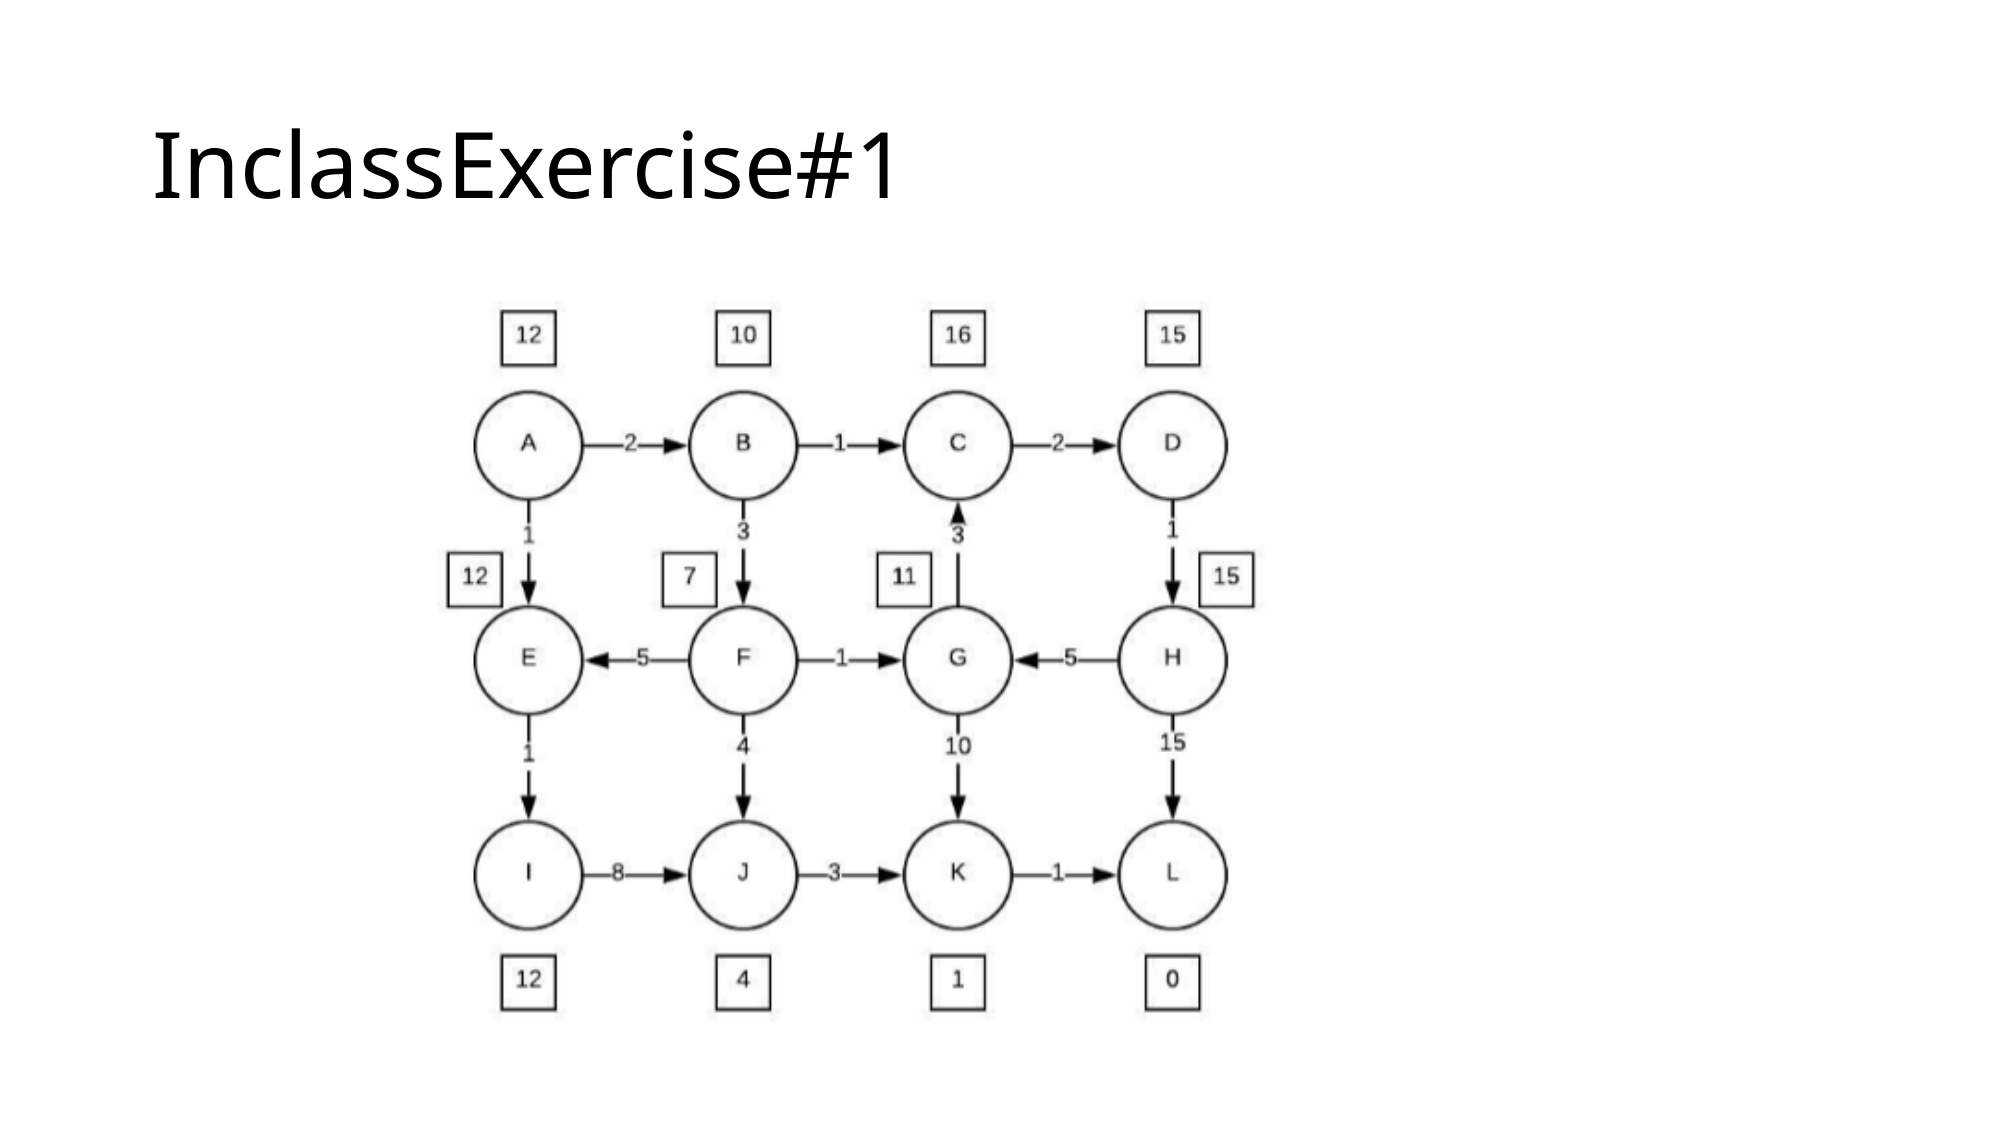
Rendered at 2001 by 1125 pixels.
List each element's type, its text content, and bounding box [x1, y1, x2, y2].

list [389, 277, 1393, 1031]
title InclassExercise#1 [137, 59, 1863, 278]
